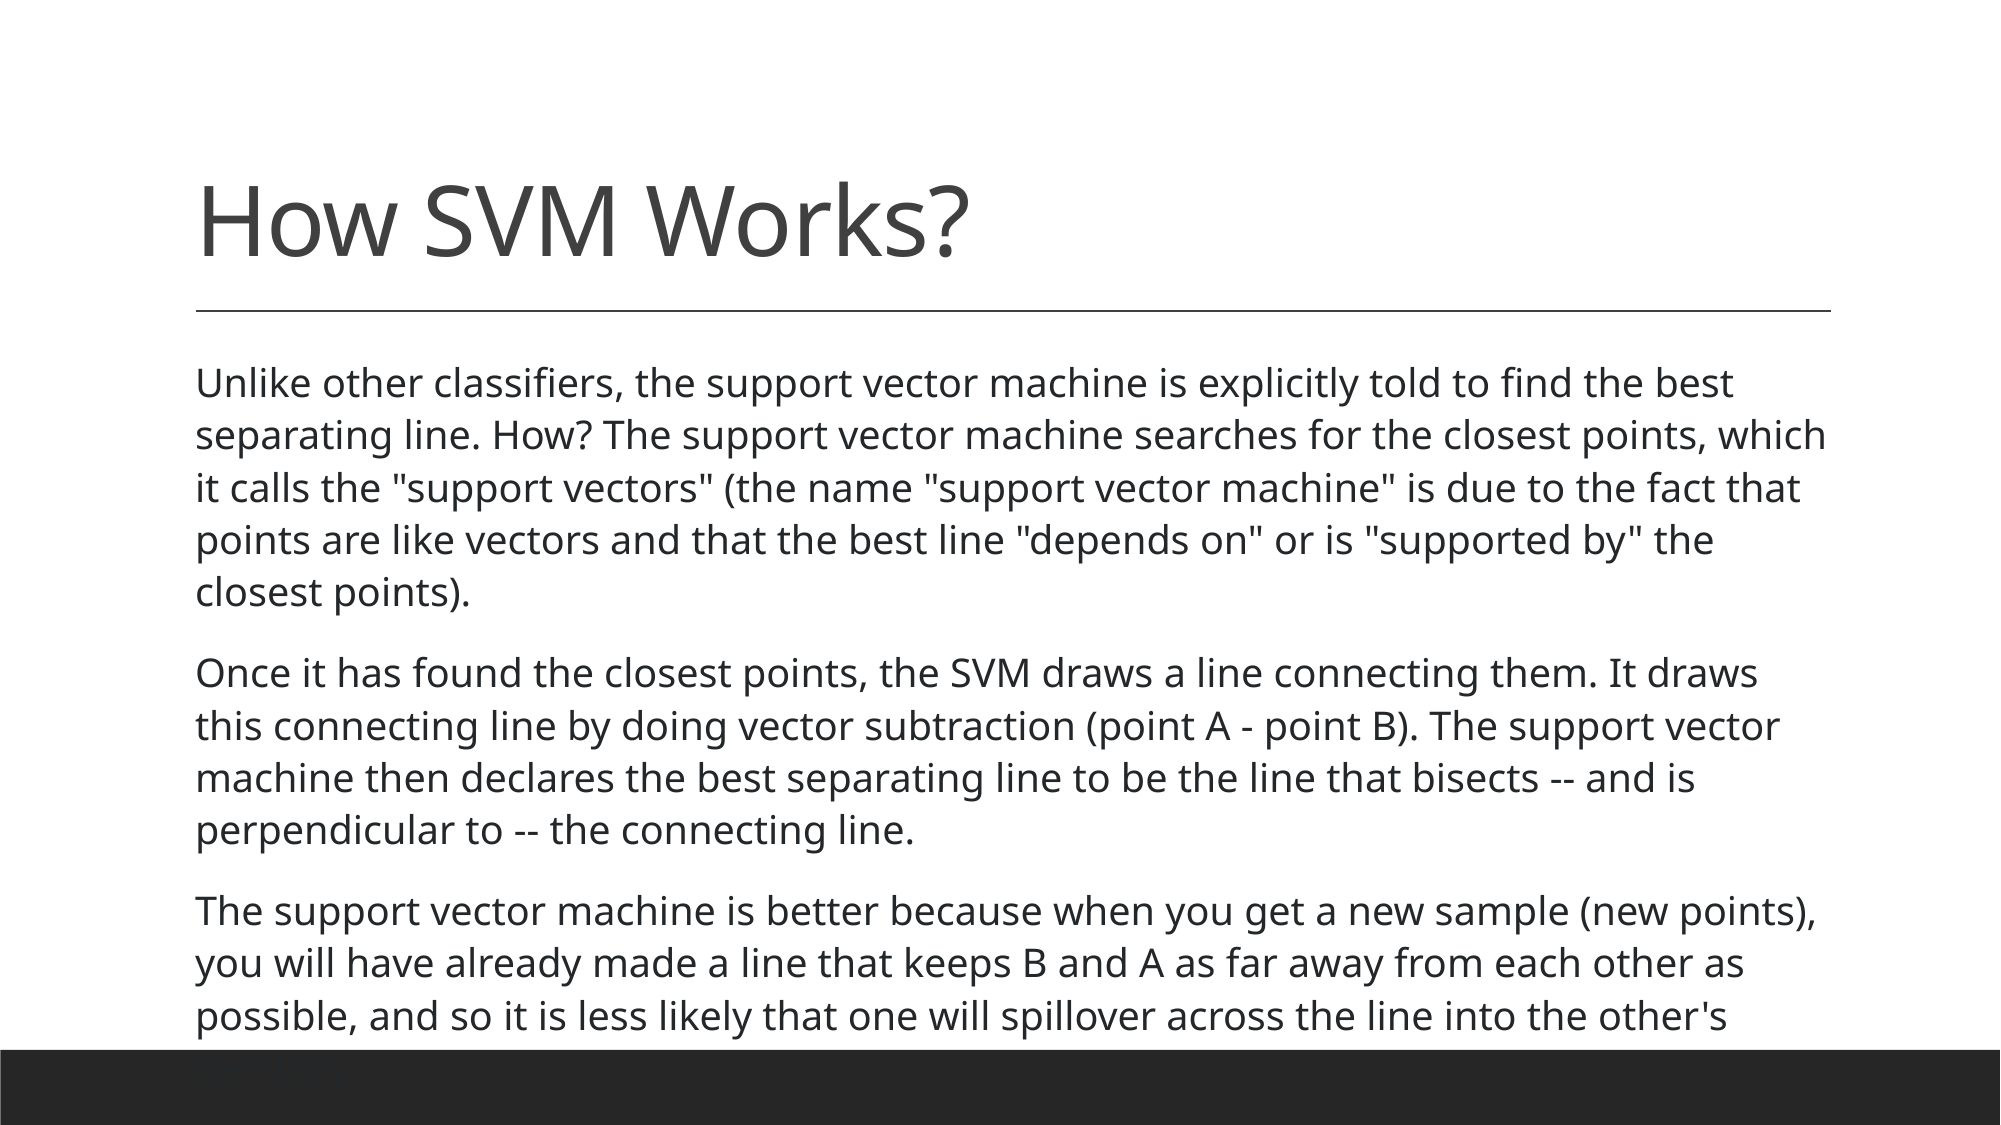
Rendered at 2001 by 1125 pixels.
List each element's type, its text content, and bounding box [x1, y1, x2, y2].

list Unlike other classifiers, the support vector machine is explicitly told to find the best separating line. How? The support vector machine searches for the closest points, which it calls the "support vectors" (the name "support vector machine" is due to the fact that points are like vectors and that the best line "depends on" or is "supported by" the closest points). Once it has found the closest points, the SVM draws a line connecting them. It draws this connecting line by doing vector subtraction (point A - point B). The support vector machine then declares the best separating line to be the line that bisects -- and is perpendicular to -- the connecting line. The support vector machine is better because when you get a new sample (new points), you will have already made a line that keeps B and A as far away from each other as possible, and so it is less likely that one will spillover across the line into the other's territory. [180, 345, 1830, 963]
title How SVM Works? [180, 47, 1830, 285]
